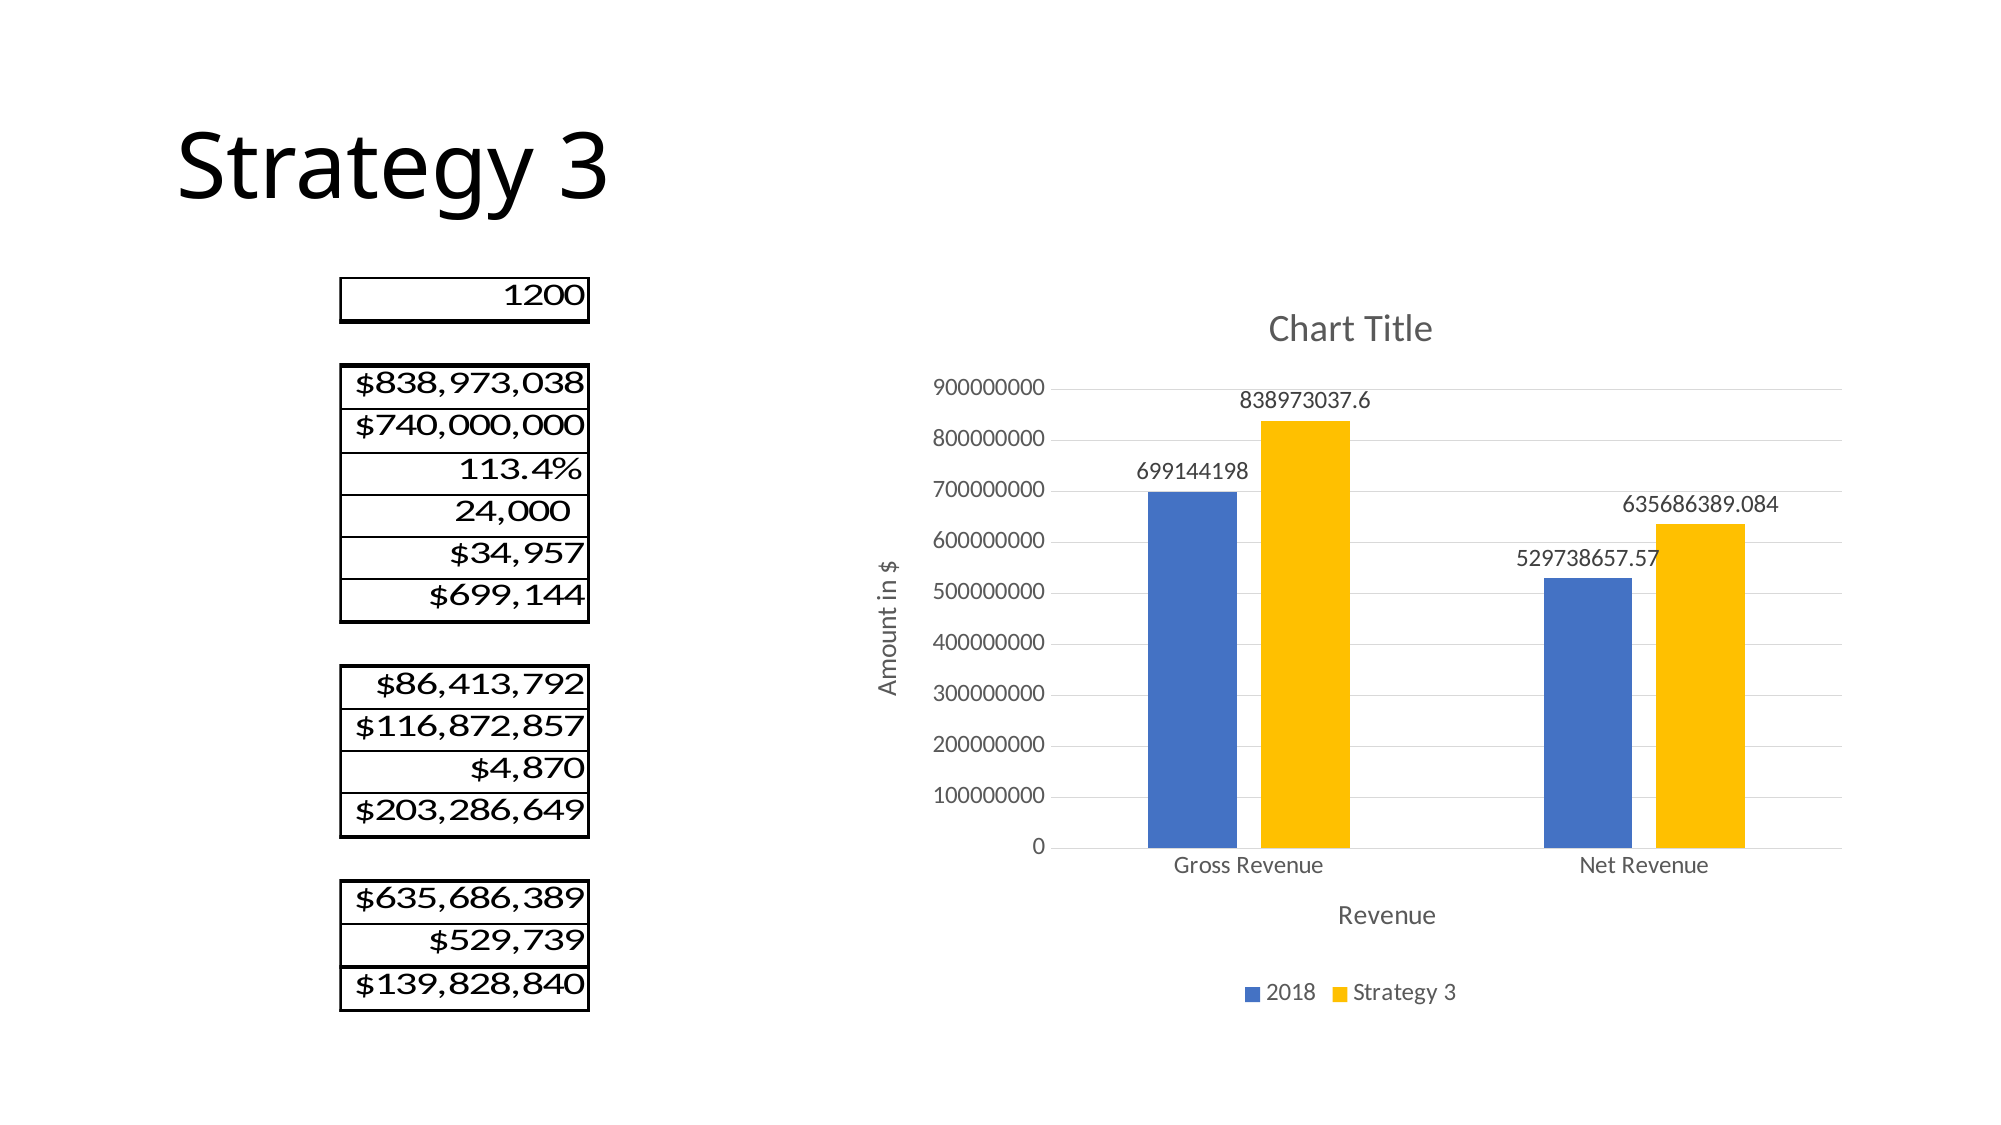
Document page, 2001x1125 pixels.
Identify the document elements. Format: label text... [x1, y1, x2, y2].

chart [839, 277, 1863, 1014]
title Strategy 3 [137, 59, 1863, 278]
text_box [339, 277, 593, 1014]
